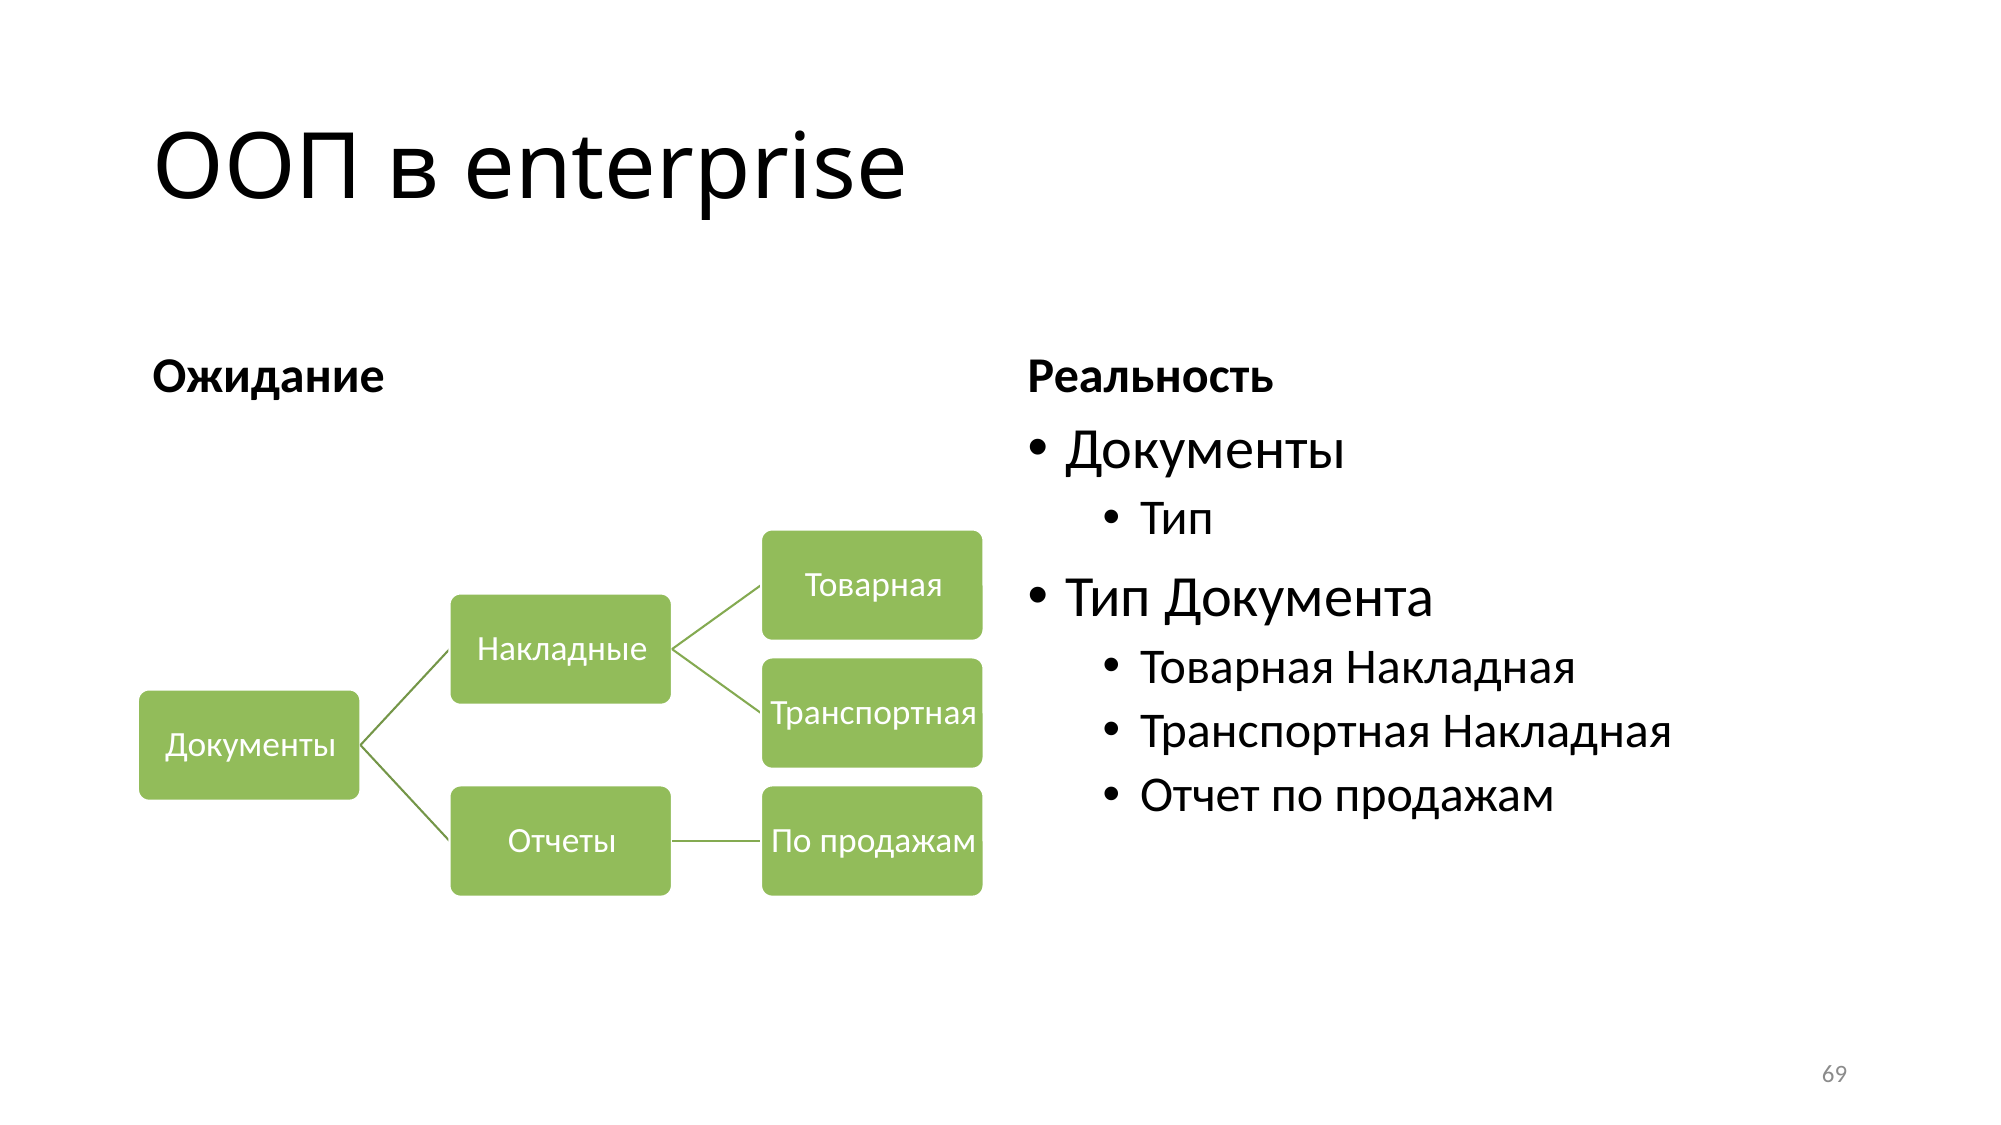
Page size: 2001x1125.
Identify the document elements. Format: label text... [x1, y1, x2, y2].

list Реальность [1012, 275, 1863, 410]
list Документы Тип Тип Документа Товарная Накладная Транспортная Накладная Отчет по продажам [1012, 410, 1863, 1016]
list Ожидание [137, 275, 984, 410]
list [137, 410, 984, 1016]
slide_number 69 [1412, 1042, 1863, 1103]
title ООП в enterprise [137, 59, 1863, 278]
